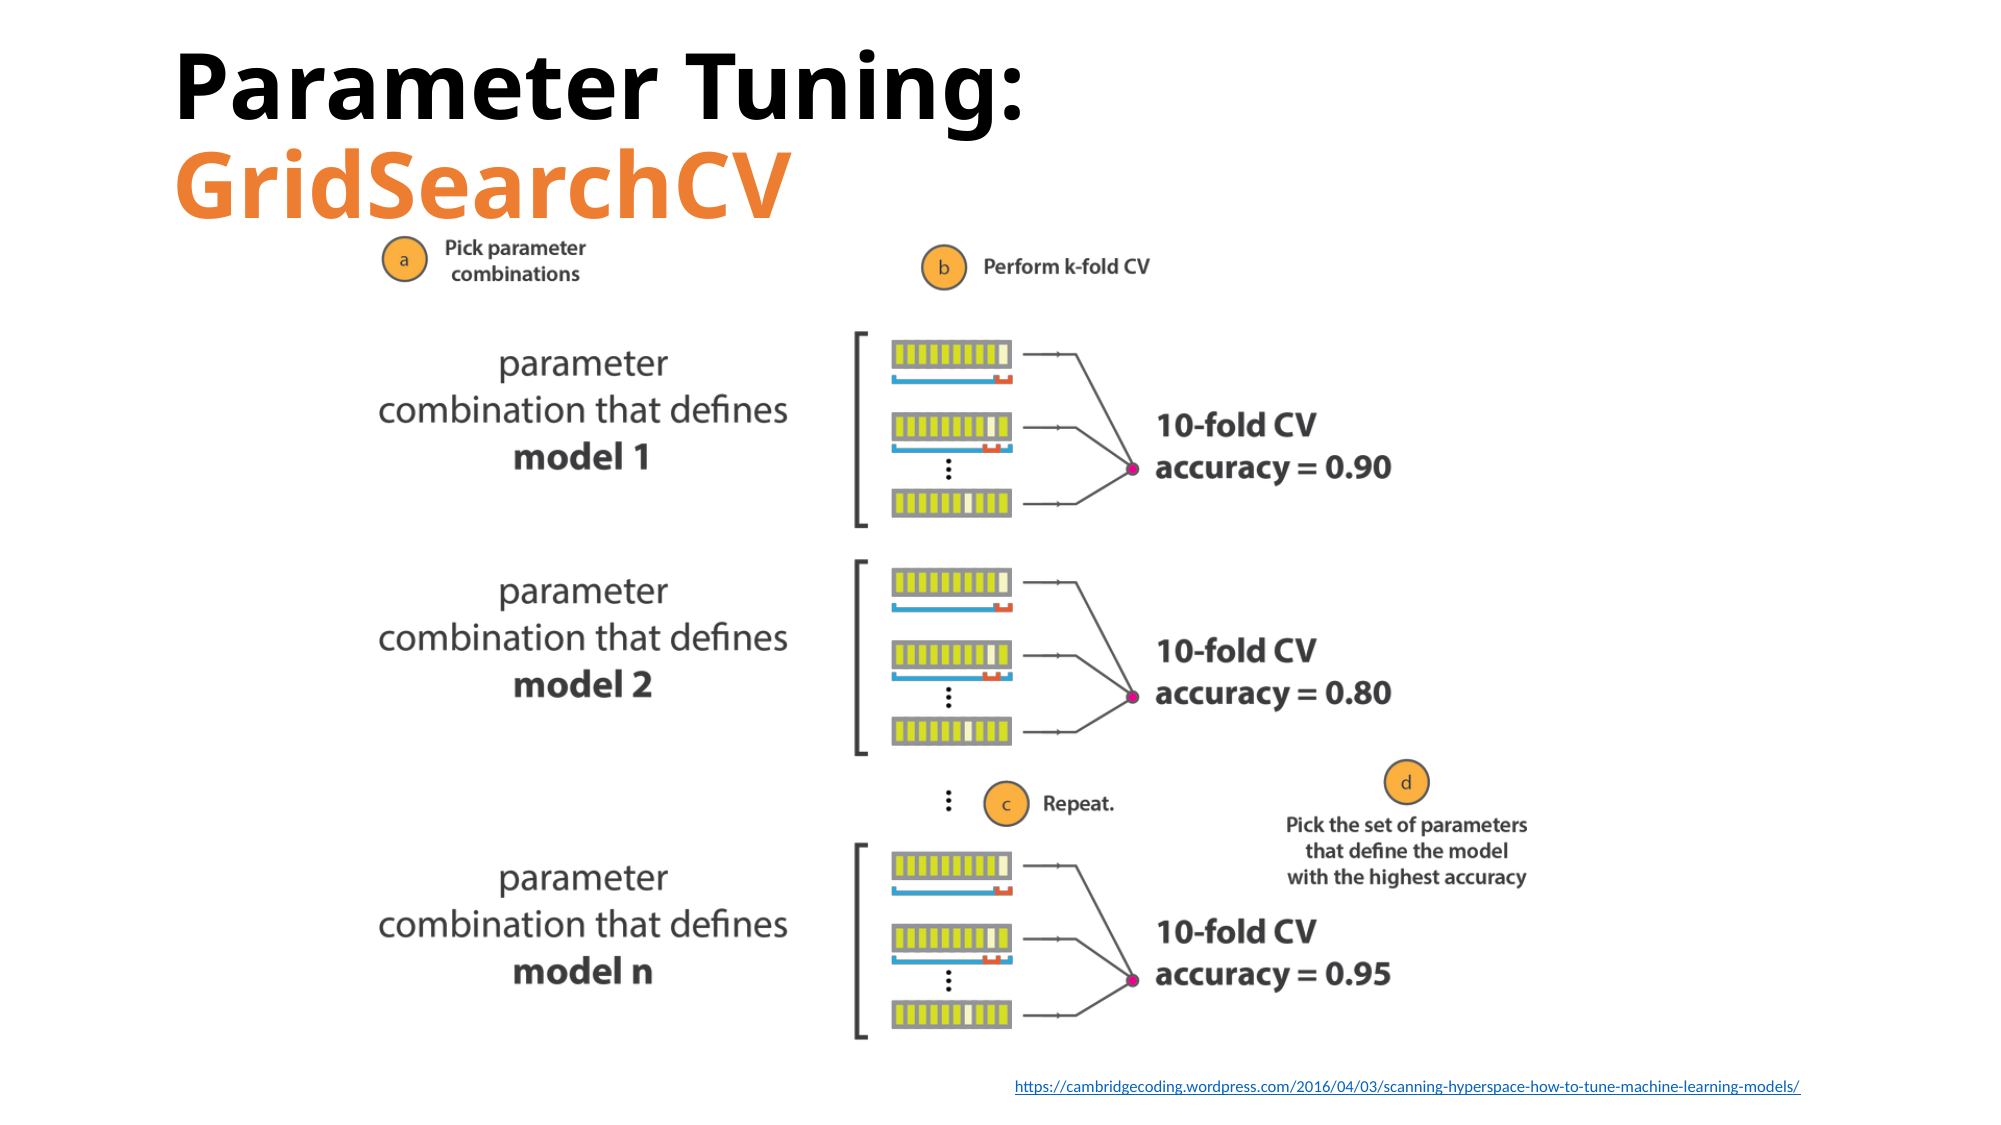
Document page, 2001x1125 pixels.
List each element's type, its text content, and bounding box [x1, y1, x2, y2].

text_box https://cambridgecoding.wordpress.com/2016/04/03/scanning-hyperspace-how-to-tune-machine-learning-models/ [999, 1068, 2000, 1104]
picture [304, 205, 1576, 1052]
text_box Parameter Tuning: GridSearchCV [157, 0, 1658, 279]
